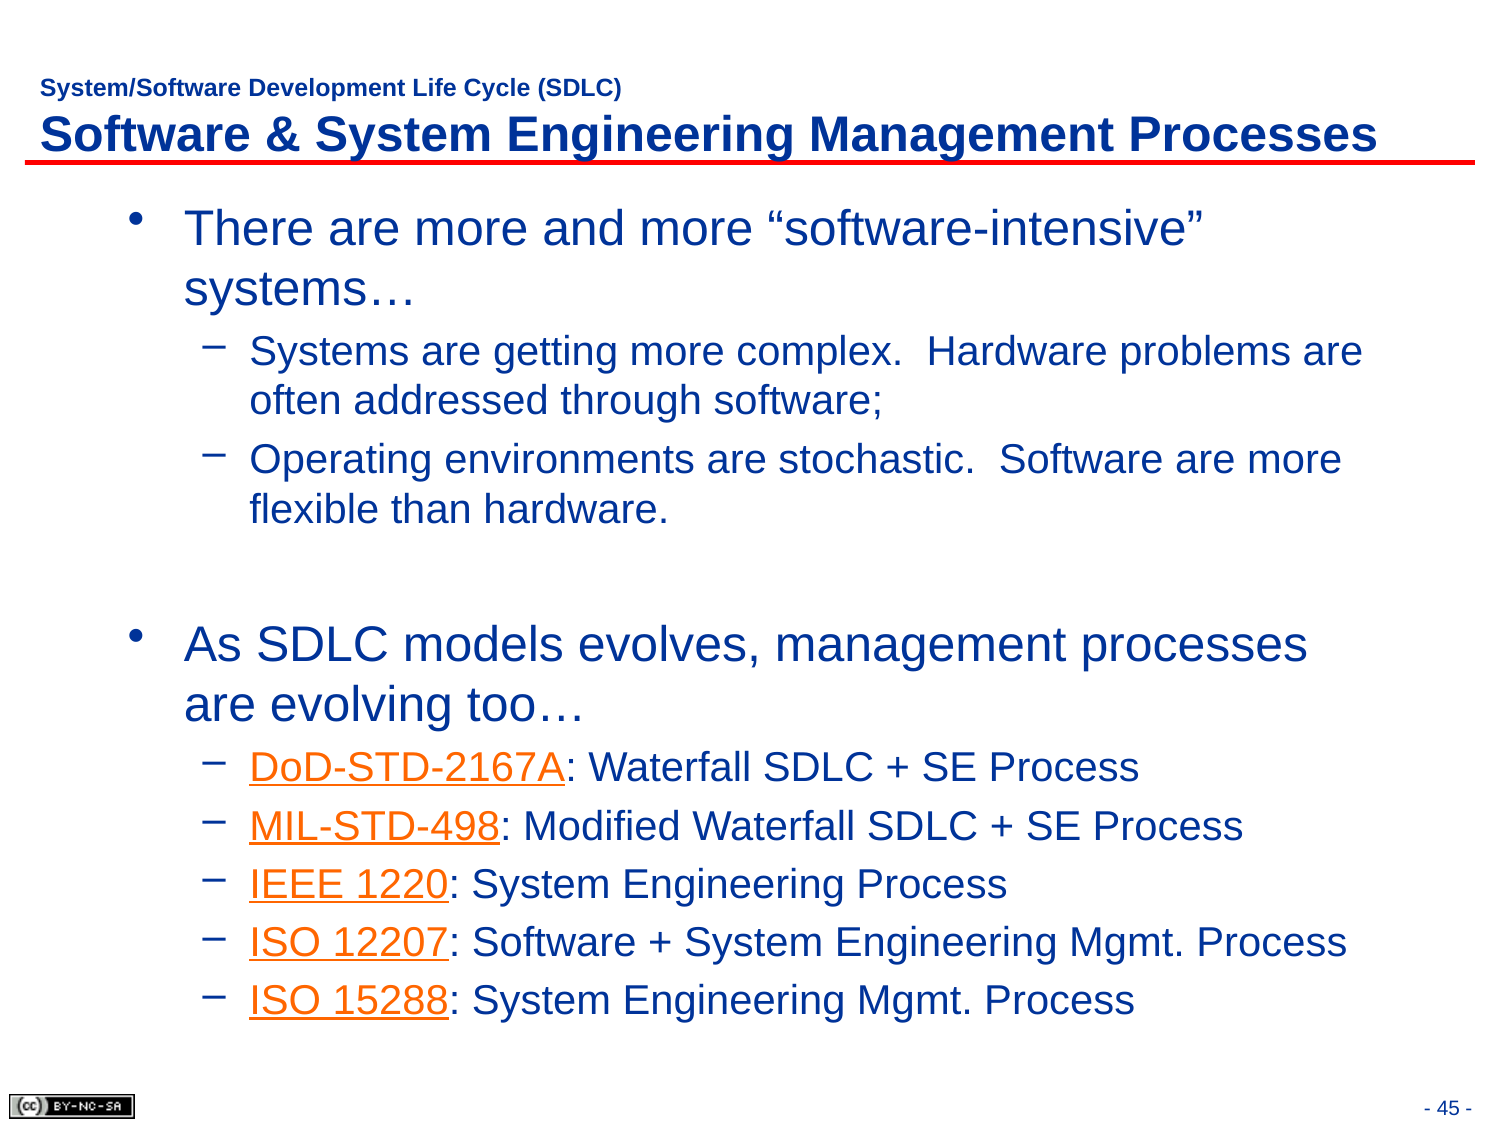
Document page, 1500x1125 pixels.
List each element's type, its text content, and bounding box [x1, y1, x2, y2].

picture [9, 1094, 135, 1119]
list There are more and more “software-intensive” systems… Systems are getting more complex. Hardware problems are often addressed through software; Operating environments are stochastic. Software are more flexible than hardware. As SDLC models evolves, management processes are evolving too… DoD-STD-2167A: Waterfall SDLC + SE Process MIL-STD-498: Modified Waterfall SDLC + SE Process IEEE 1220: System Engineering Process ISO 12207: Software + System Engineering Mgmt. Process ISO 15288: System Engineering Mgmt. Process [112, 187, 1388, 1076]
slide_number - 45 - [1287, 1087, 1488, 1125]
title System/Software Development Life Cycle (SDLC) Software & System Engineering Management Processes [24, 0, 1463, 169]
